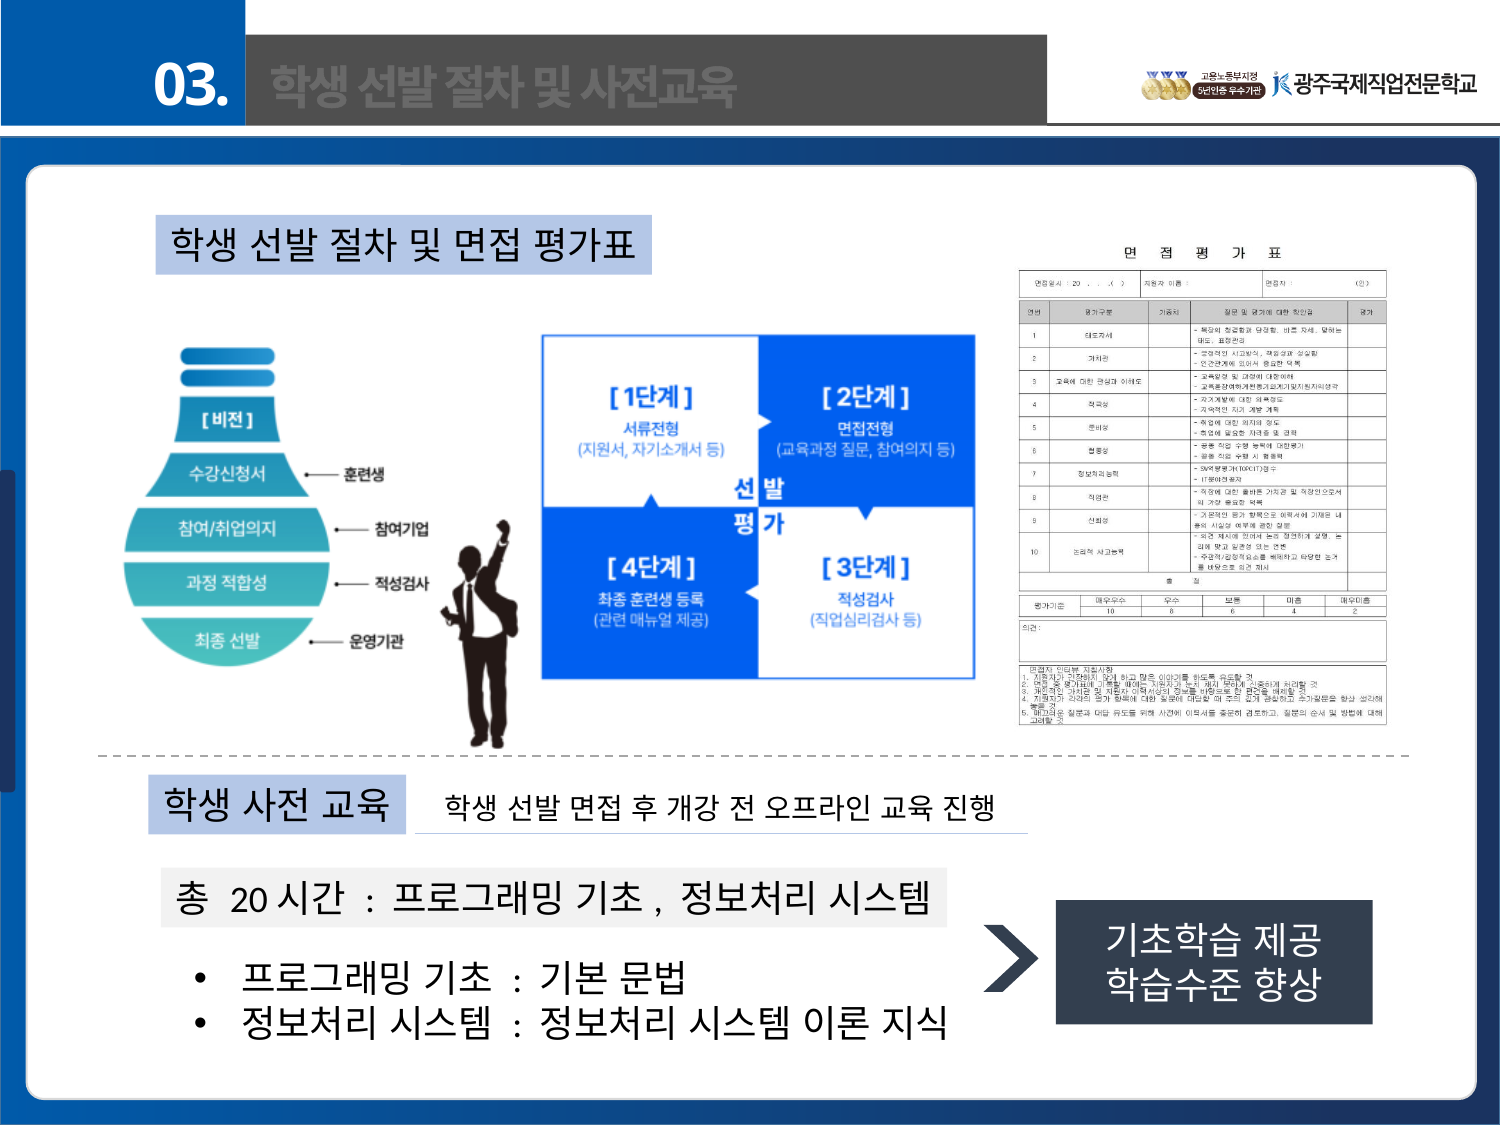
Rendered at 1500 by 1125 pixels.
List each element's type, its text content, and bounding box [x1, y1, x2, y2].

text_box [0, 0, 247, 127]
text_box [0, 137, 1500, 1125]
picture [997, 208, 1407, 755]
text_box 학생 선발 절차 및 사전교육 [254, 50, 1028, 121]
text_box 03. [138, 39, 246, 125]
text_box [247, 34, 1048, 127]
picture [1139, 62, 1483, 106]
picture [116, 275, 987, 755]
